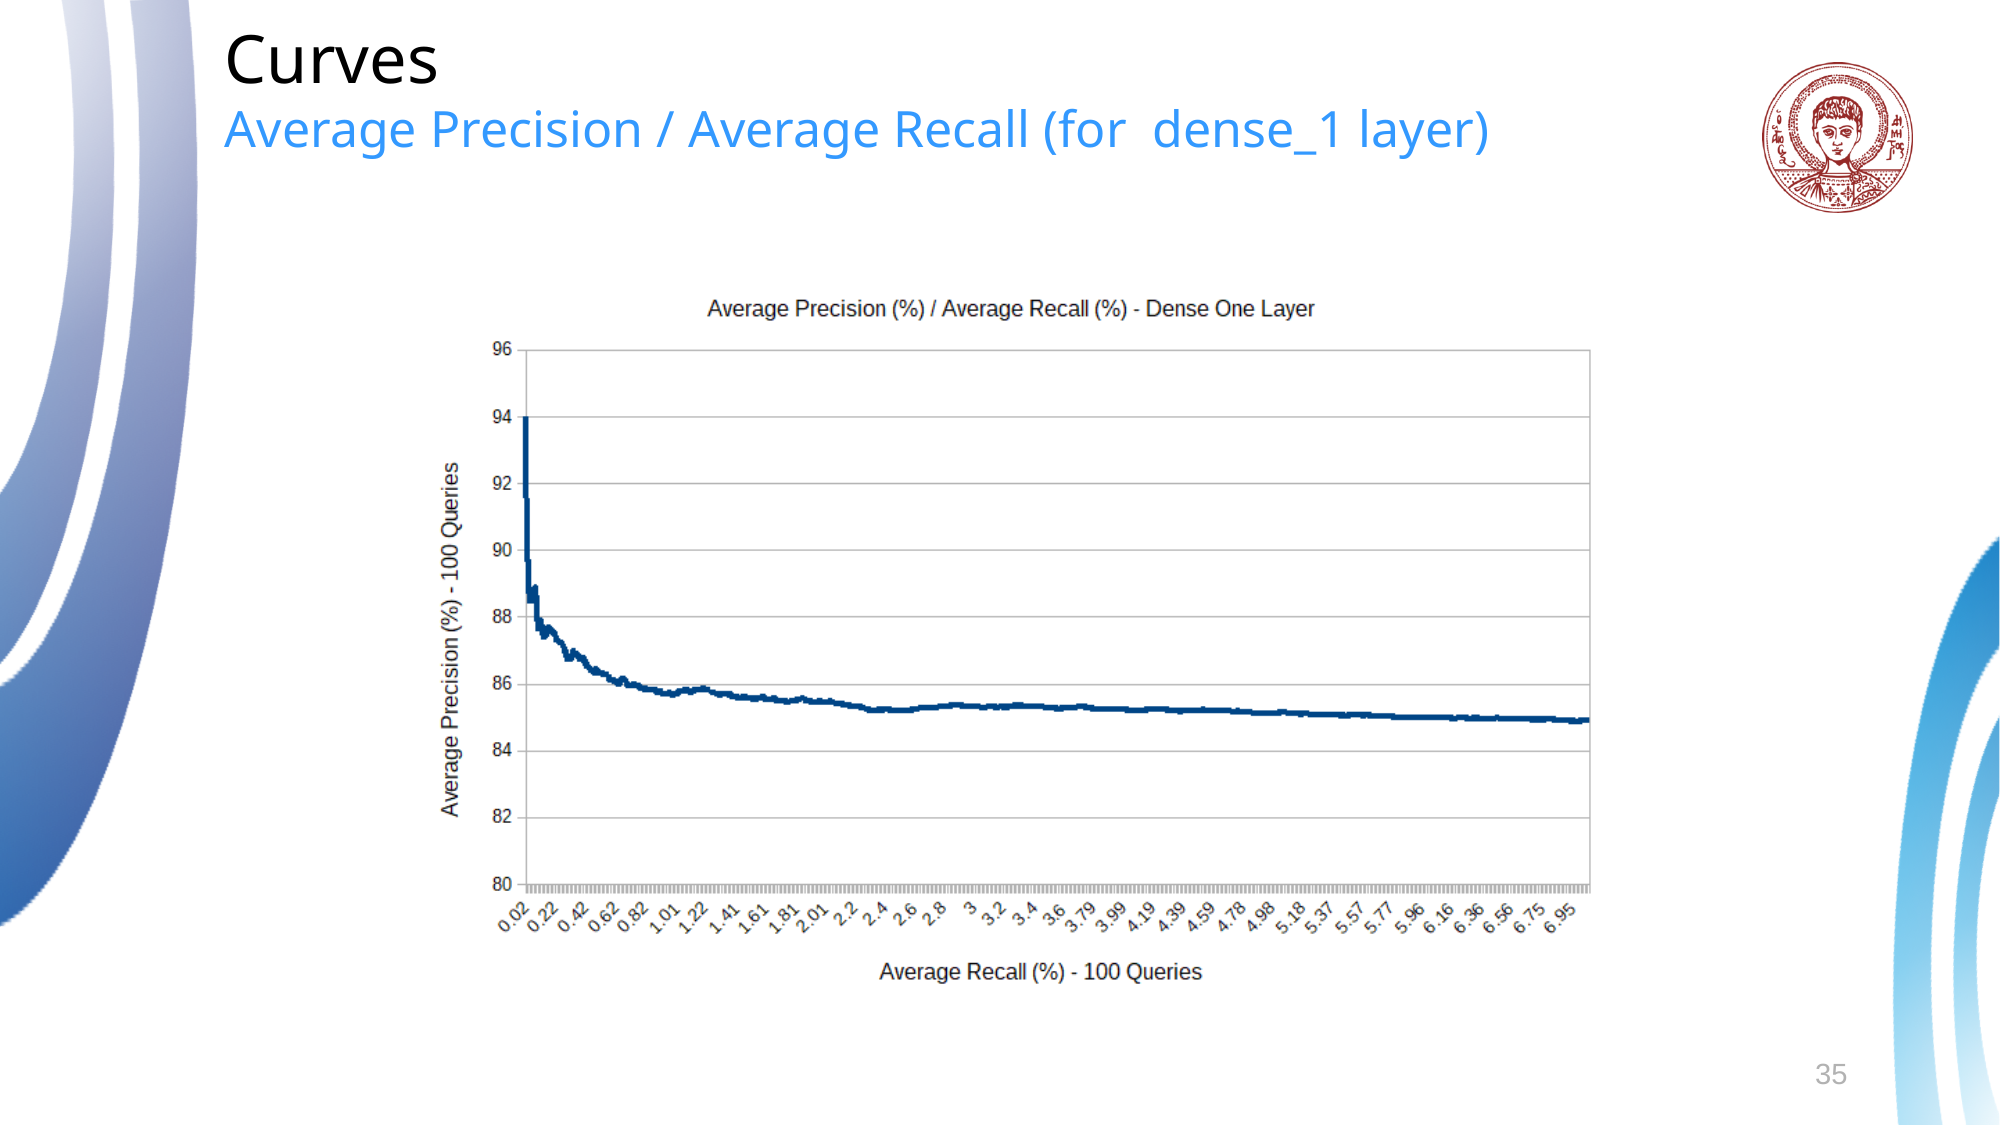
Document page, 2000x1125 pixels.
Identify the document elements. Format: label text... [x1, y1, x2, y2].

text_box Curves Average Precision / Average Recall (for dense_1 layer) [224, 0, 2000, 175]
slide_number 35 [1412, 1042, 1863, 1103]
picture [0, 0, 2000, 1125]
